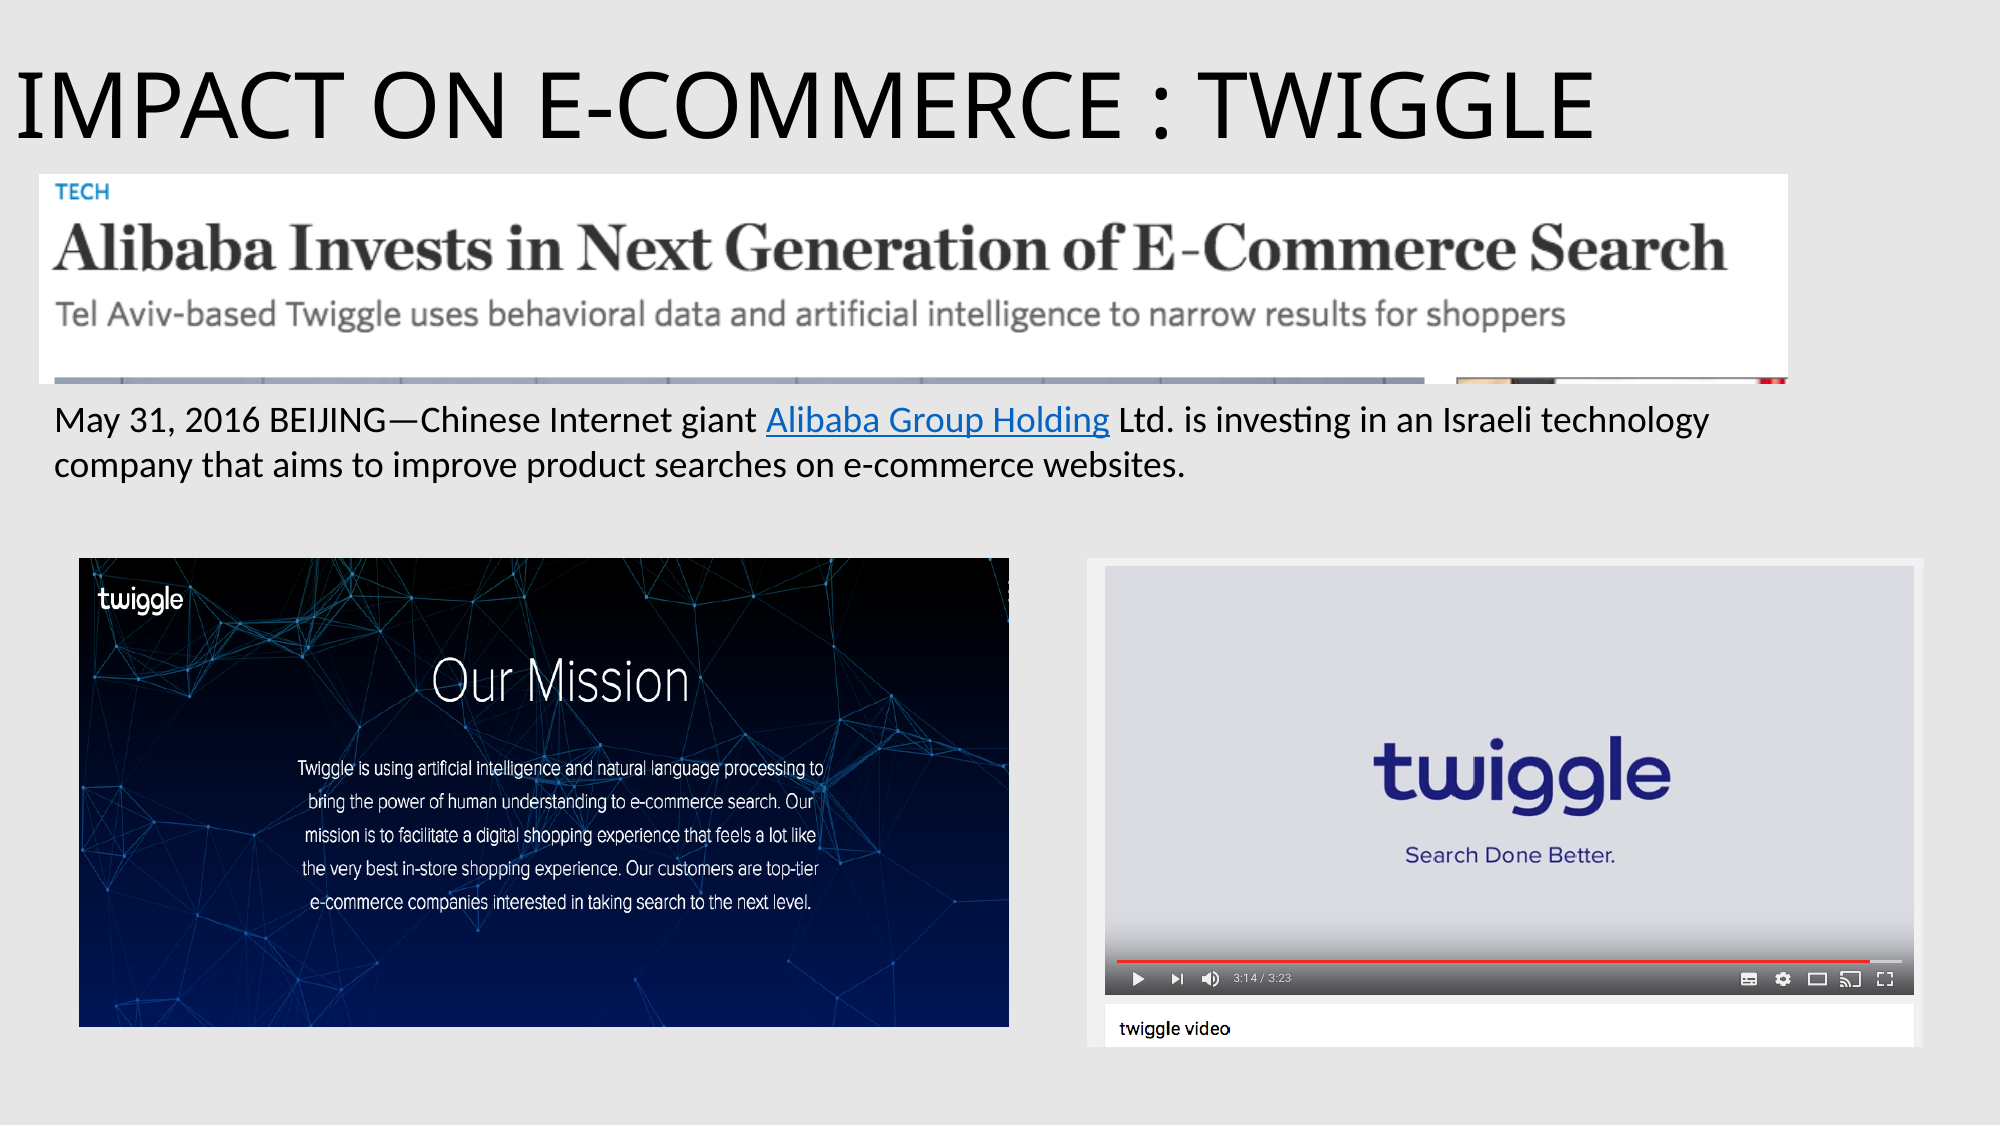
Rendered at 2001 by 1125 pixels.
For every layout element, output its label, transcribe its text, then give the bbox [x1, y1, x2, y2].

picture [39, 174, 1788, 384]
text_box May 31, 2016 BEIJING—Chinese Internet giant Alibaba Group Holding Ltd. is investing in an Israeli technology company that aims to improve product searches on e-commerce websites. [39, 387, 1854, 537]
title IMPACT ON E-COMMERCE : TWIGGLE [0, 0, 1725, 218]
picture [79, 558, 1009, 1027]
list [1087, 558, 1924, 1047]
